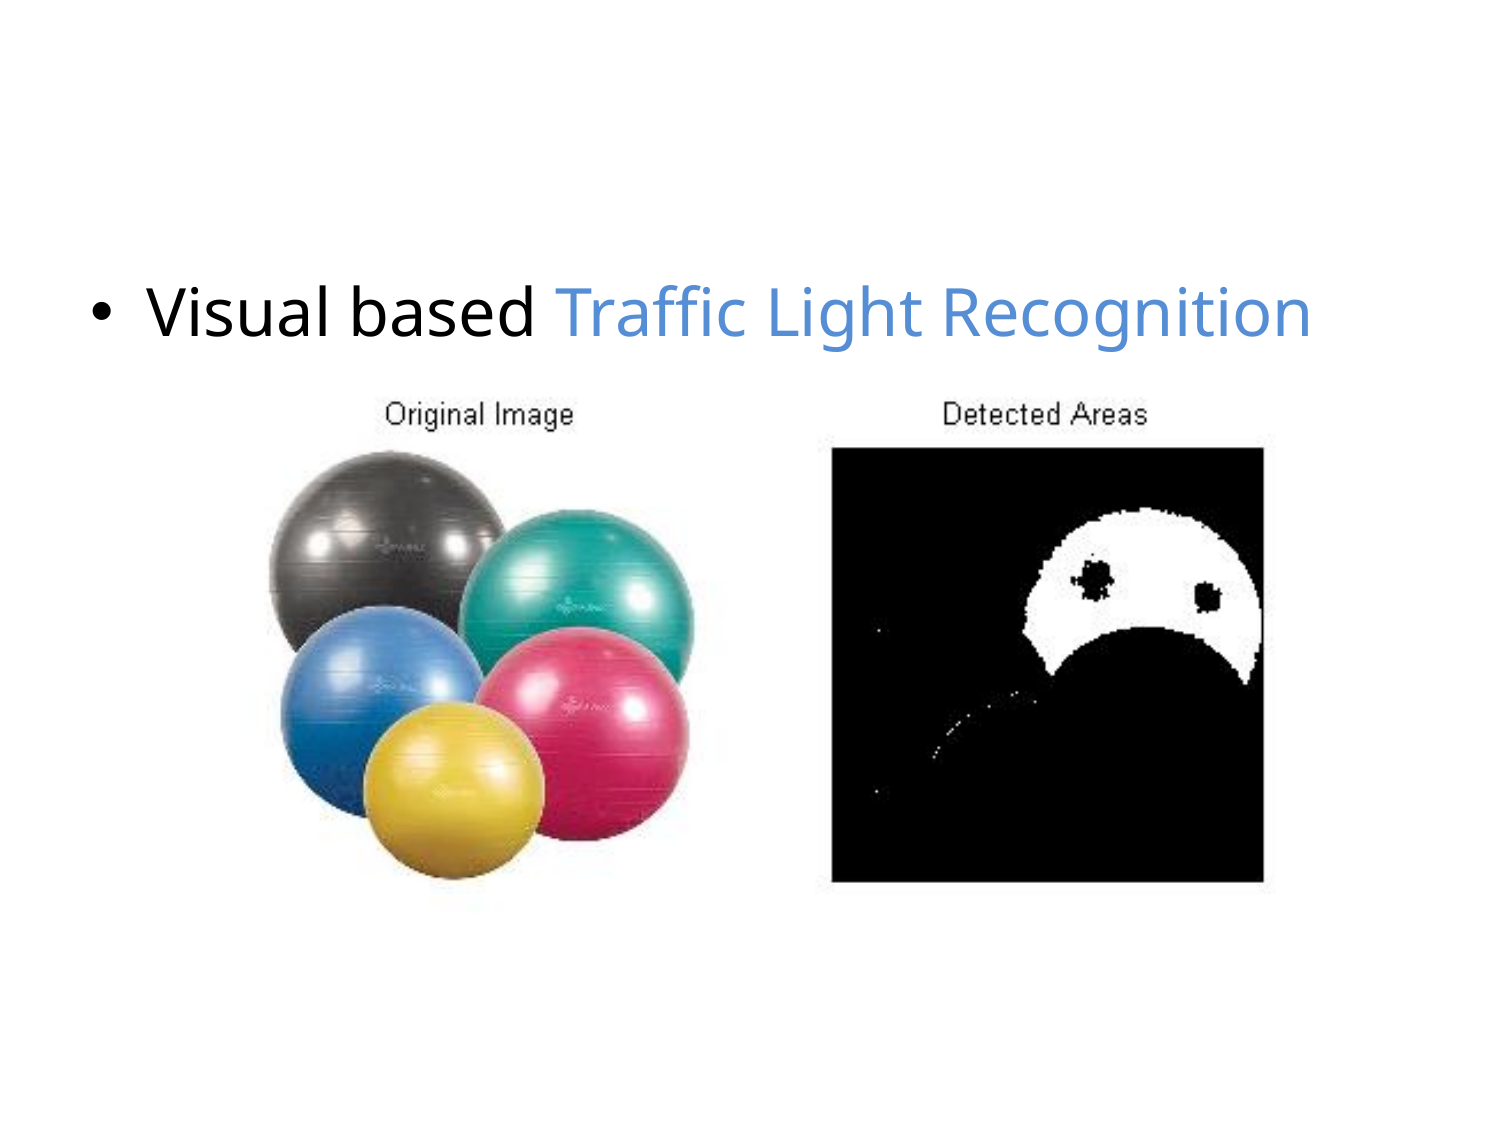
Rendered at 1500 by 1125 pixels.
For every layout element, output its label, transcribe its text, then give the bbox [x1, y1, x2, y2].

picture [100, 361, 1387, 991]
list Visual based Traffic Light Recognition [75, 262, 1425, 1005]
